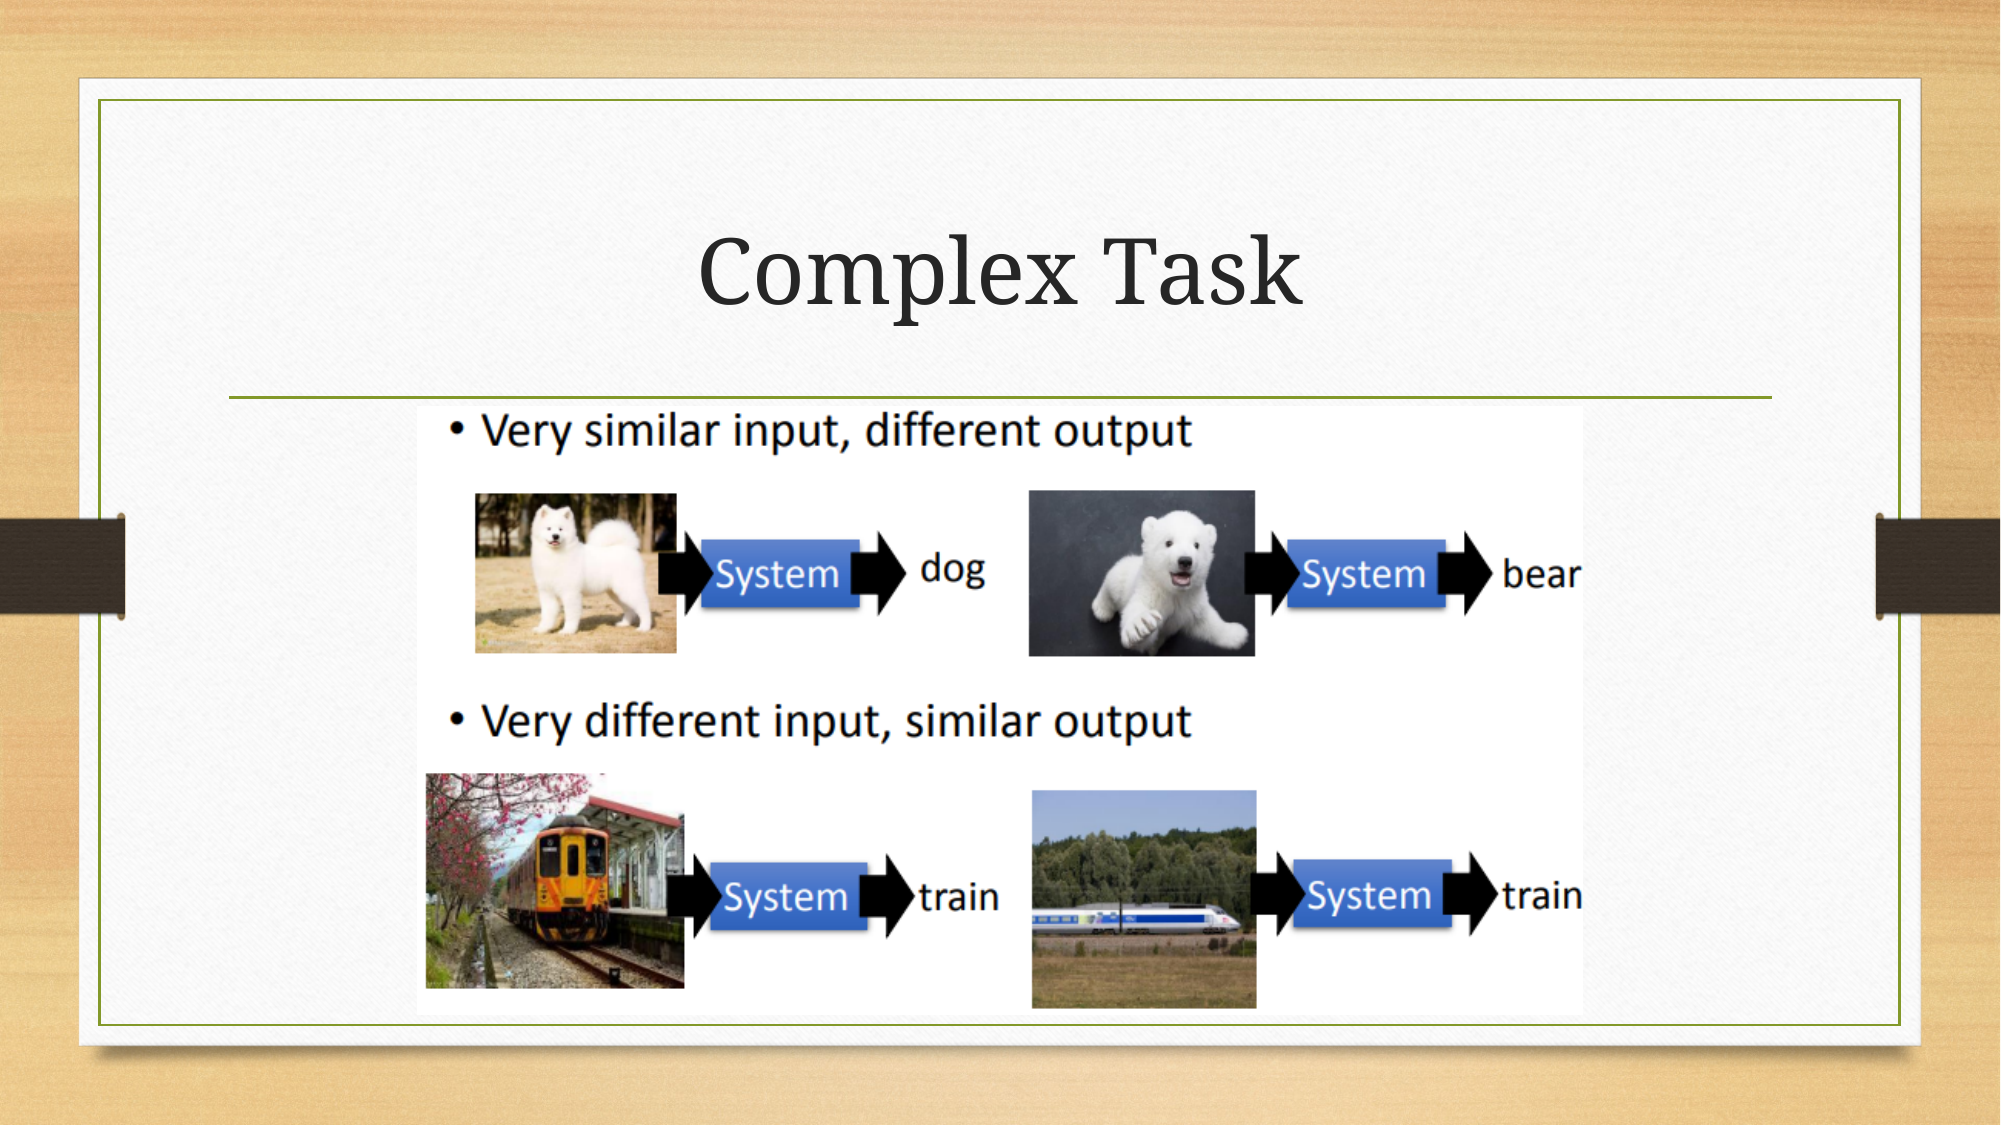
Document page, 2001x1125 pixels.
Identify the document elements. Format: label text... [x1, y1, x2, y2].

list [417, 405, 1583, 1016]
picture [0, 0, 2001, 1125]
title Complex Task [212, 161, 1788, 375]
